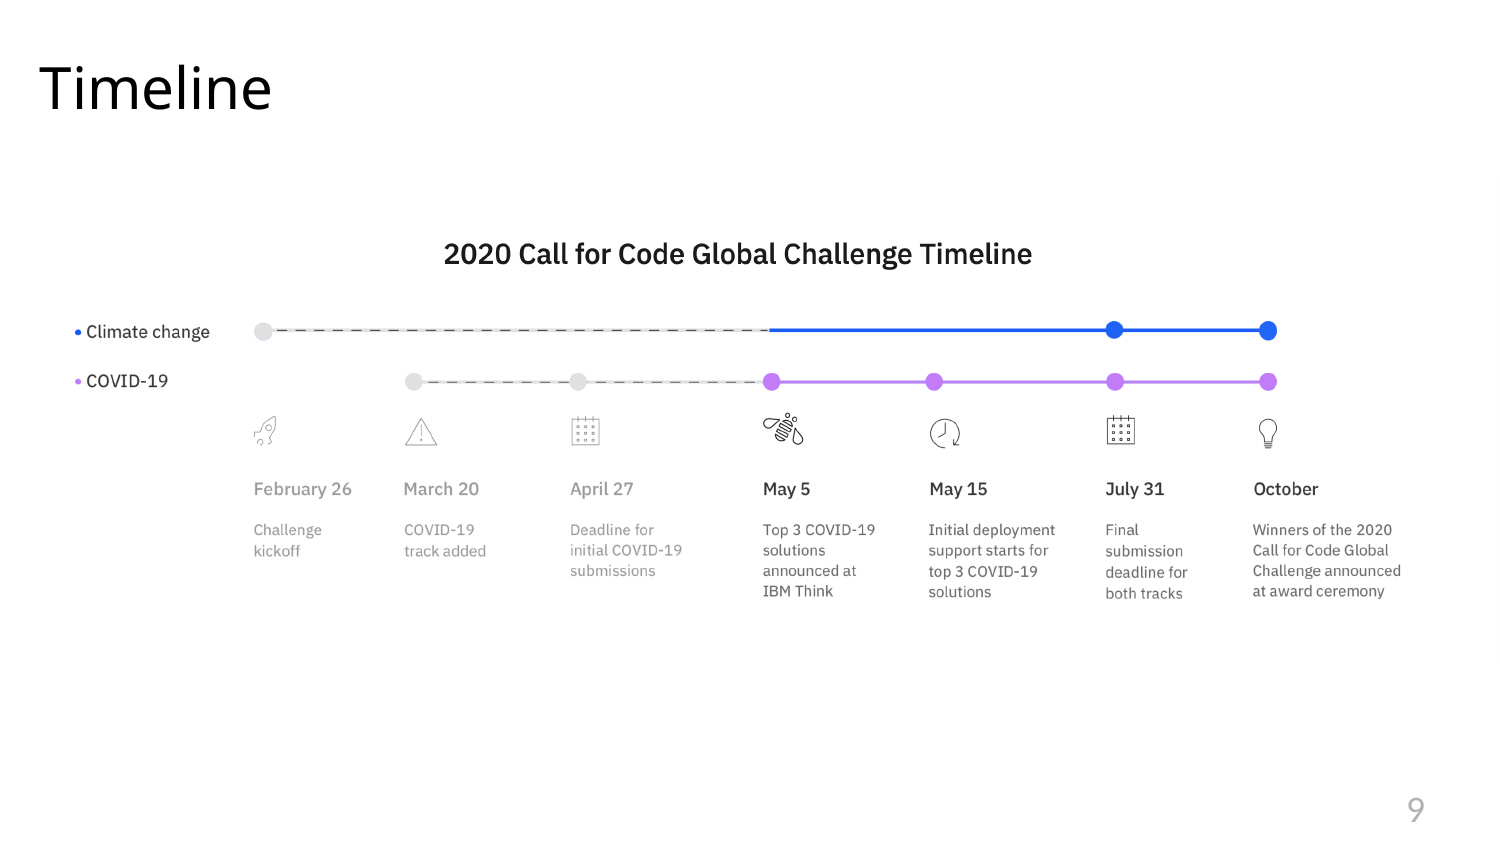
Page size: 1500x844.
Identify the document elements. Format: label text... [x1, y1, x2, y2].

picture [0, 178, 1500, 666]
slide_number 9 [1080, 784, 1425, 827]
text_box Timeline [24, 34, 1405, 129]
